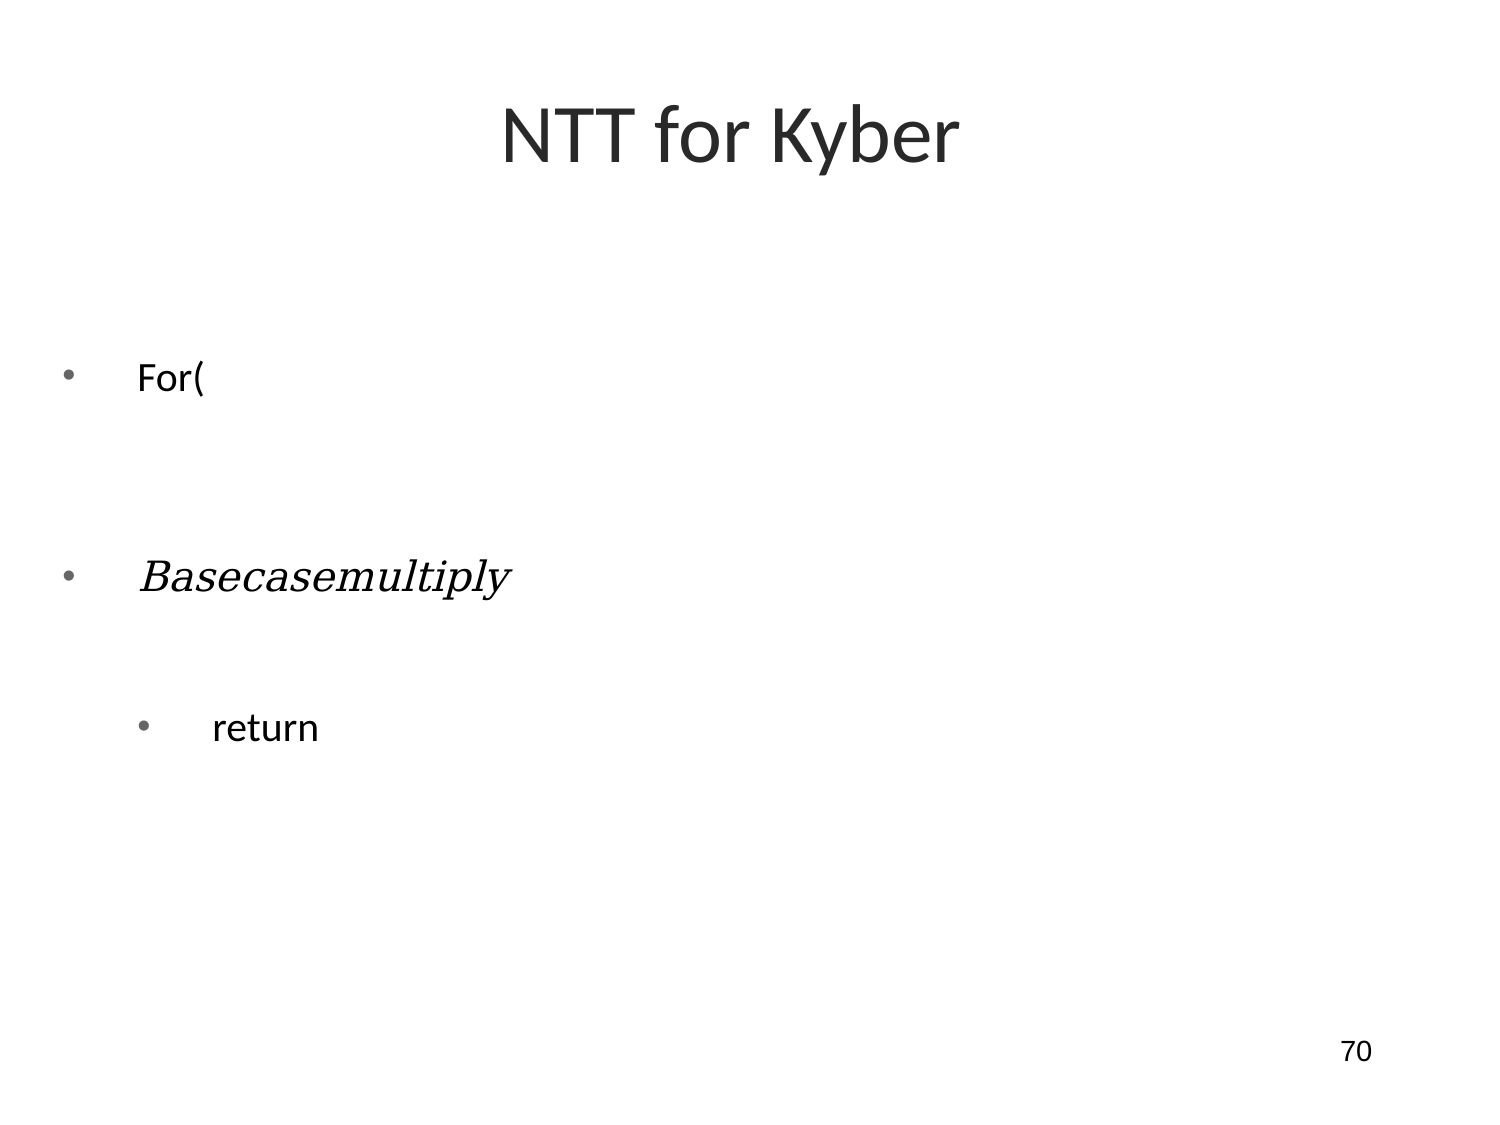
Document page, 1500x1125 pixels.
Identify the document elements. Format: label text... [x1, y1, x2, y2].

text_box NTT for Kyber [76, 40, 1387, 231]
slide_number 70 [1074, 1024, 1388, 1101]
